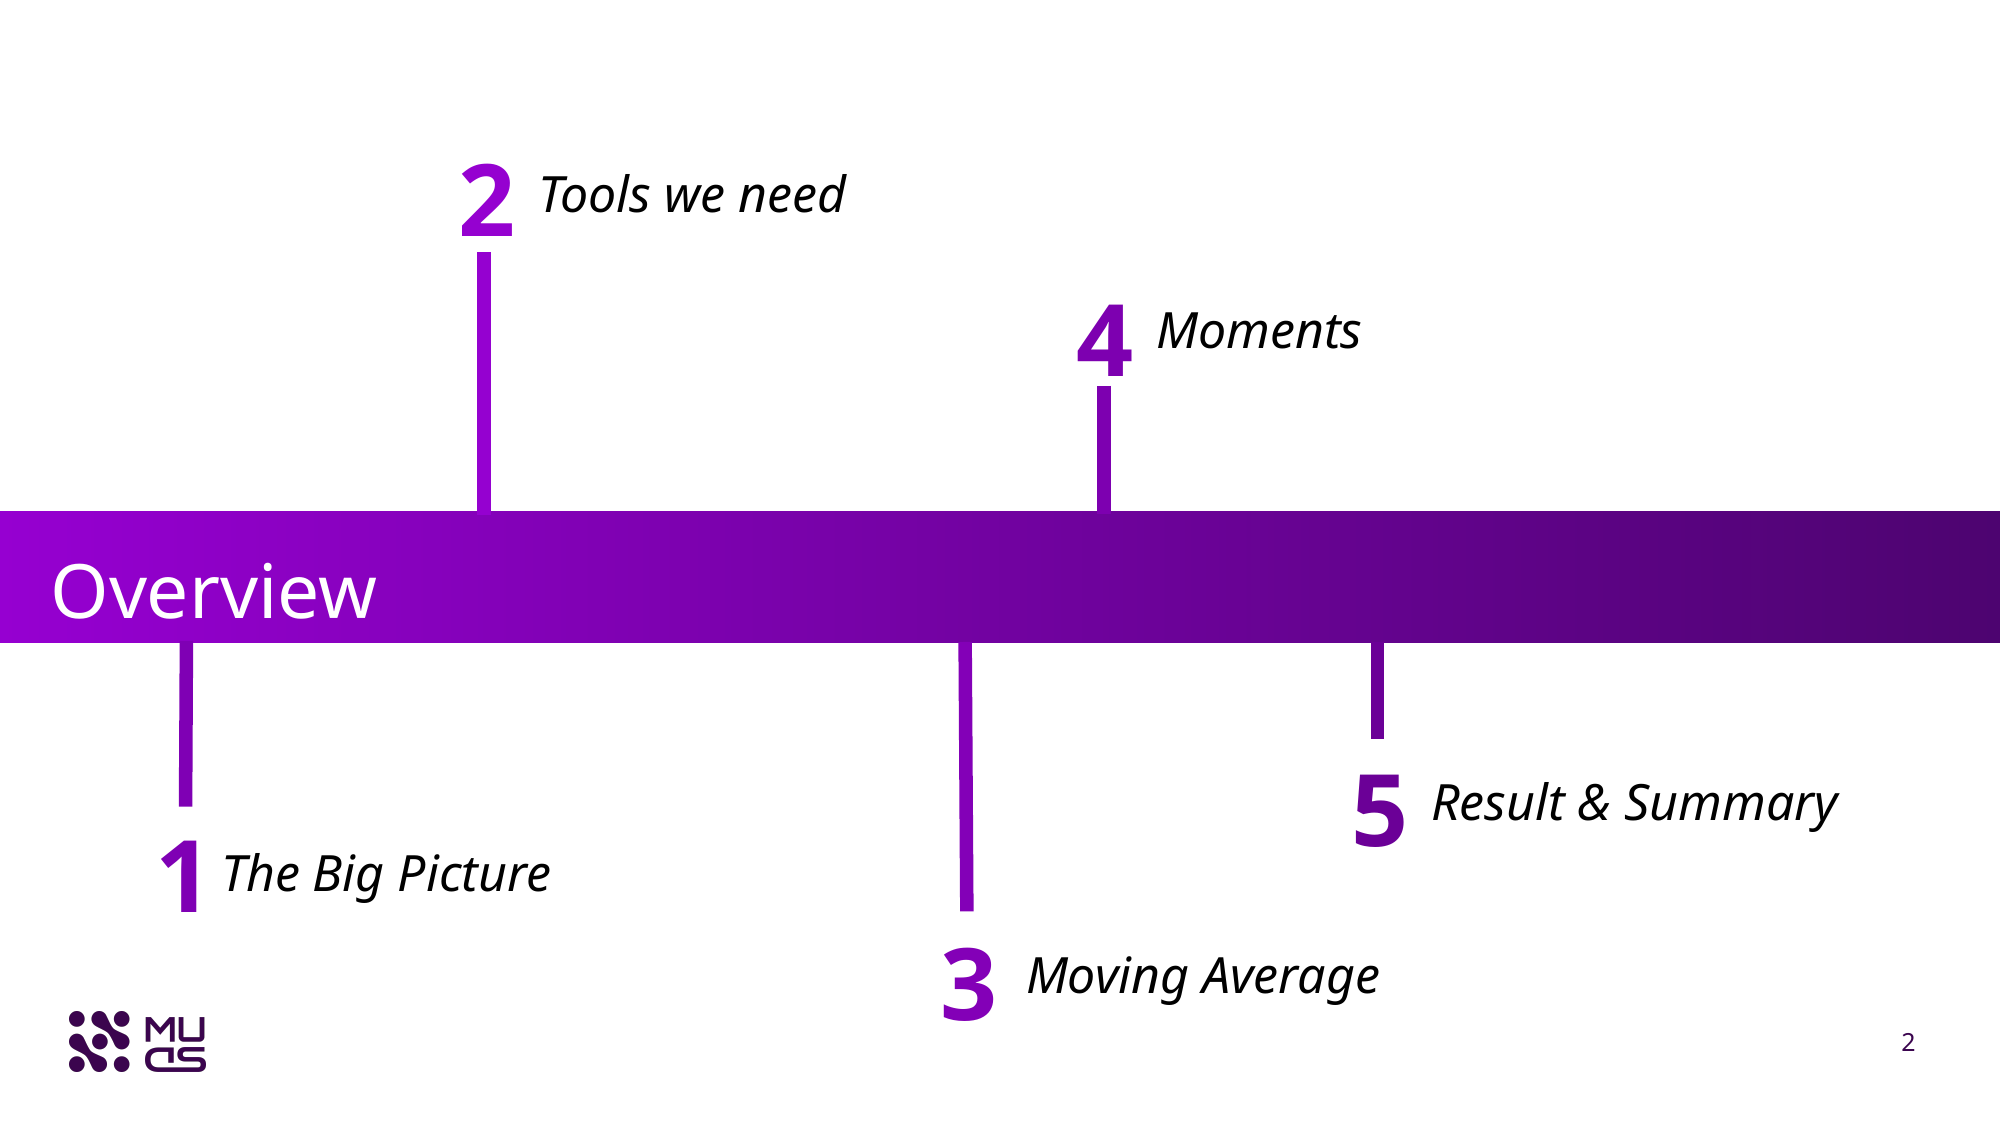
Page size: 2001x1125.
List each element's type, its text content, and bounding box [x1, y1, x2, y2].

list Tools we need [523, 148, 1863, 246]
list Overview [35, 515, 882, 642]
list Moments [1141, 290, 2000, 374]
list Moving Average [1010, 935, 1859, 1018]
list Result & Summary [1416, 766, 2000, 843]
picture [69, 1011, 206, 1072]
list The Big Picture [206, 823, 924, 928]
slide_number ‹#› [1862, 1013, 1931, 1074]
